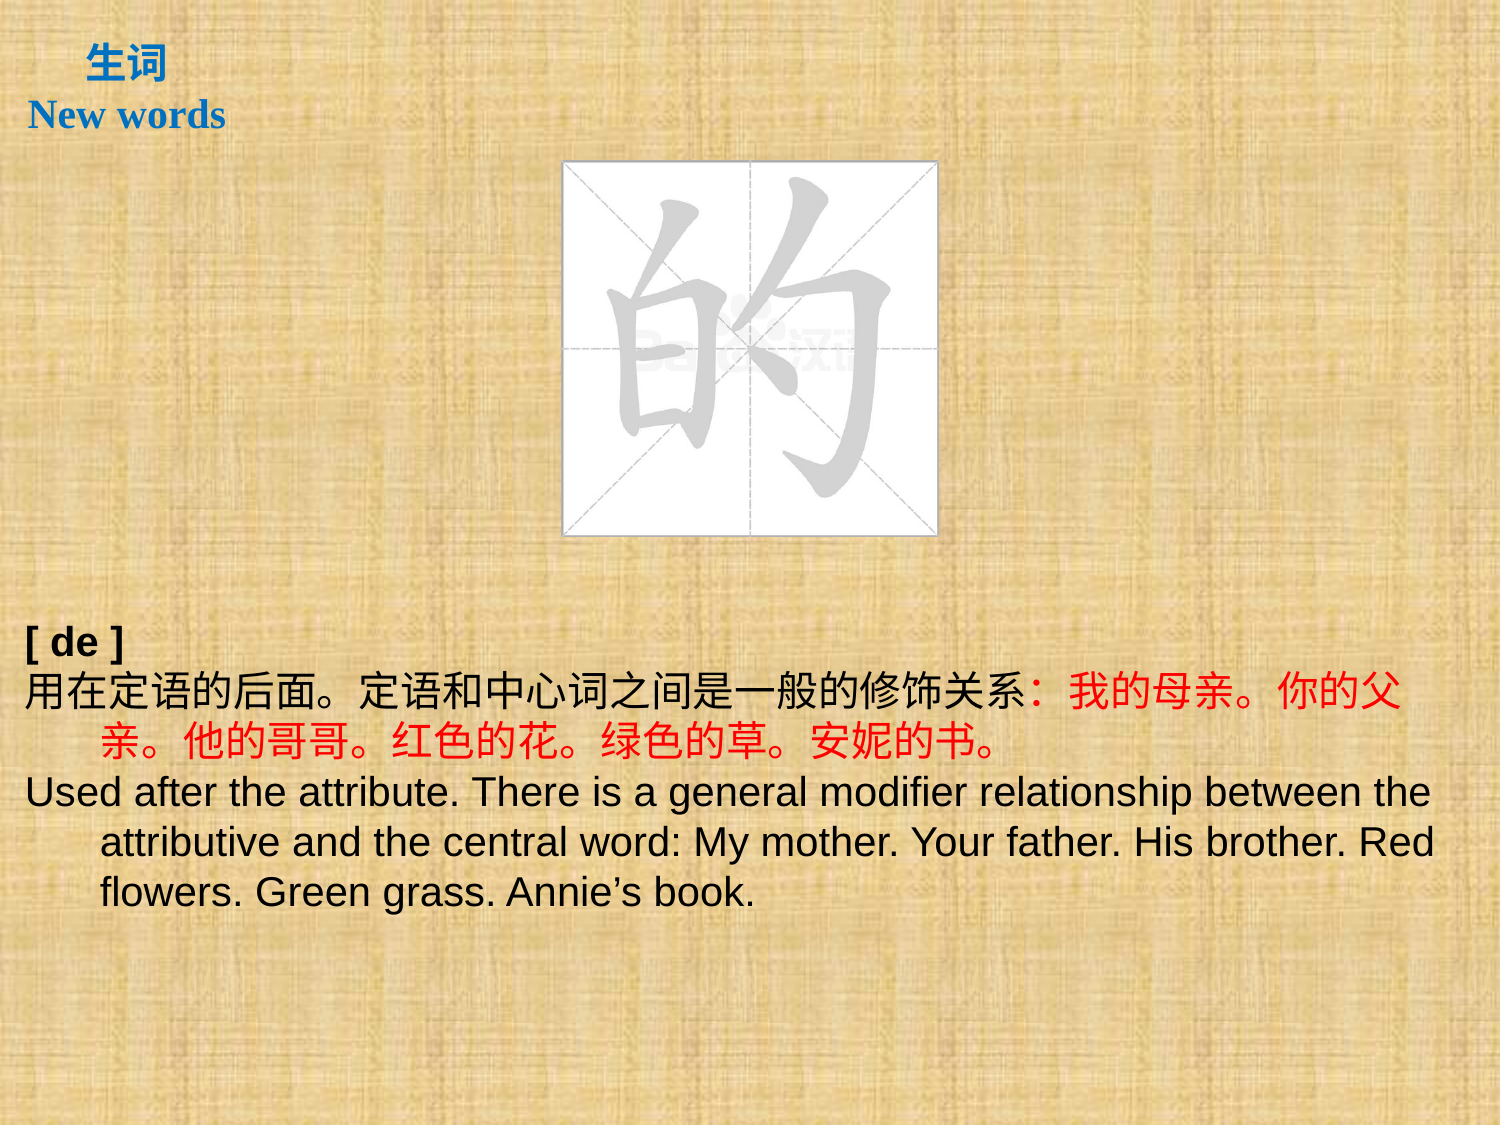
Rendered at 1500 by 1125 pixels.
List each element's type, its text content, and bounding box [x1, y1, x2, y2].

text_box [ de ] 用在定语的后面。定语和中心词之间是一般的修饰关系：我的母亲。你的父亲。他的哥哥。红色的花。绿色的草。安妮的书。 Used after the attribute. There is a general modifier relationship between the attributive and the central word: My mother. Your father. His brother. Red flowers. Green grass. Annie’s book. [24, 564, 1500, 960]
text_box 生词 New words [0, 29, 254, 144]
picture [0, 0, 1500, 1125]
